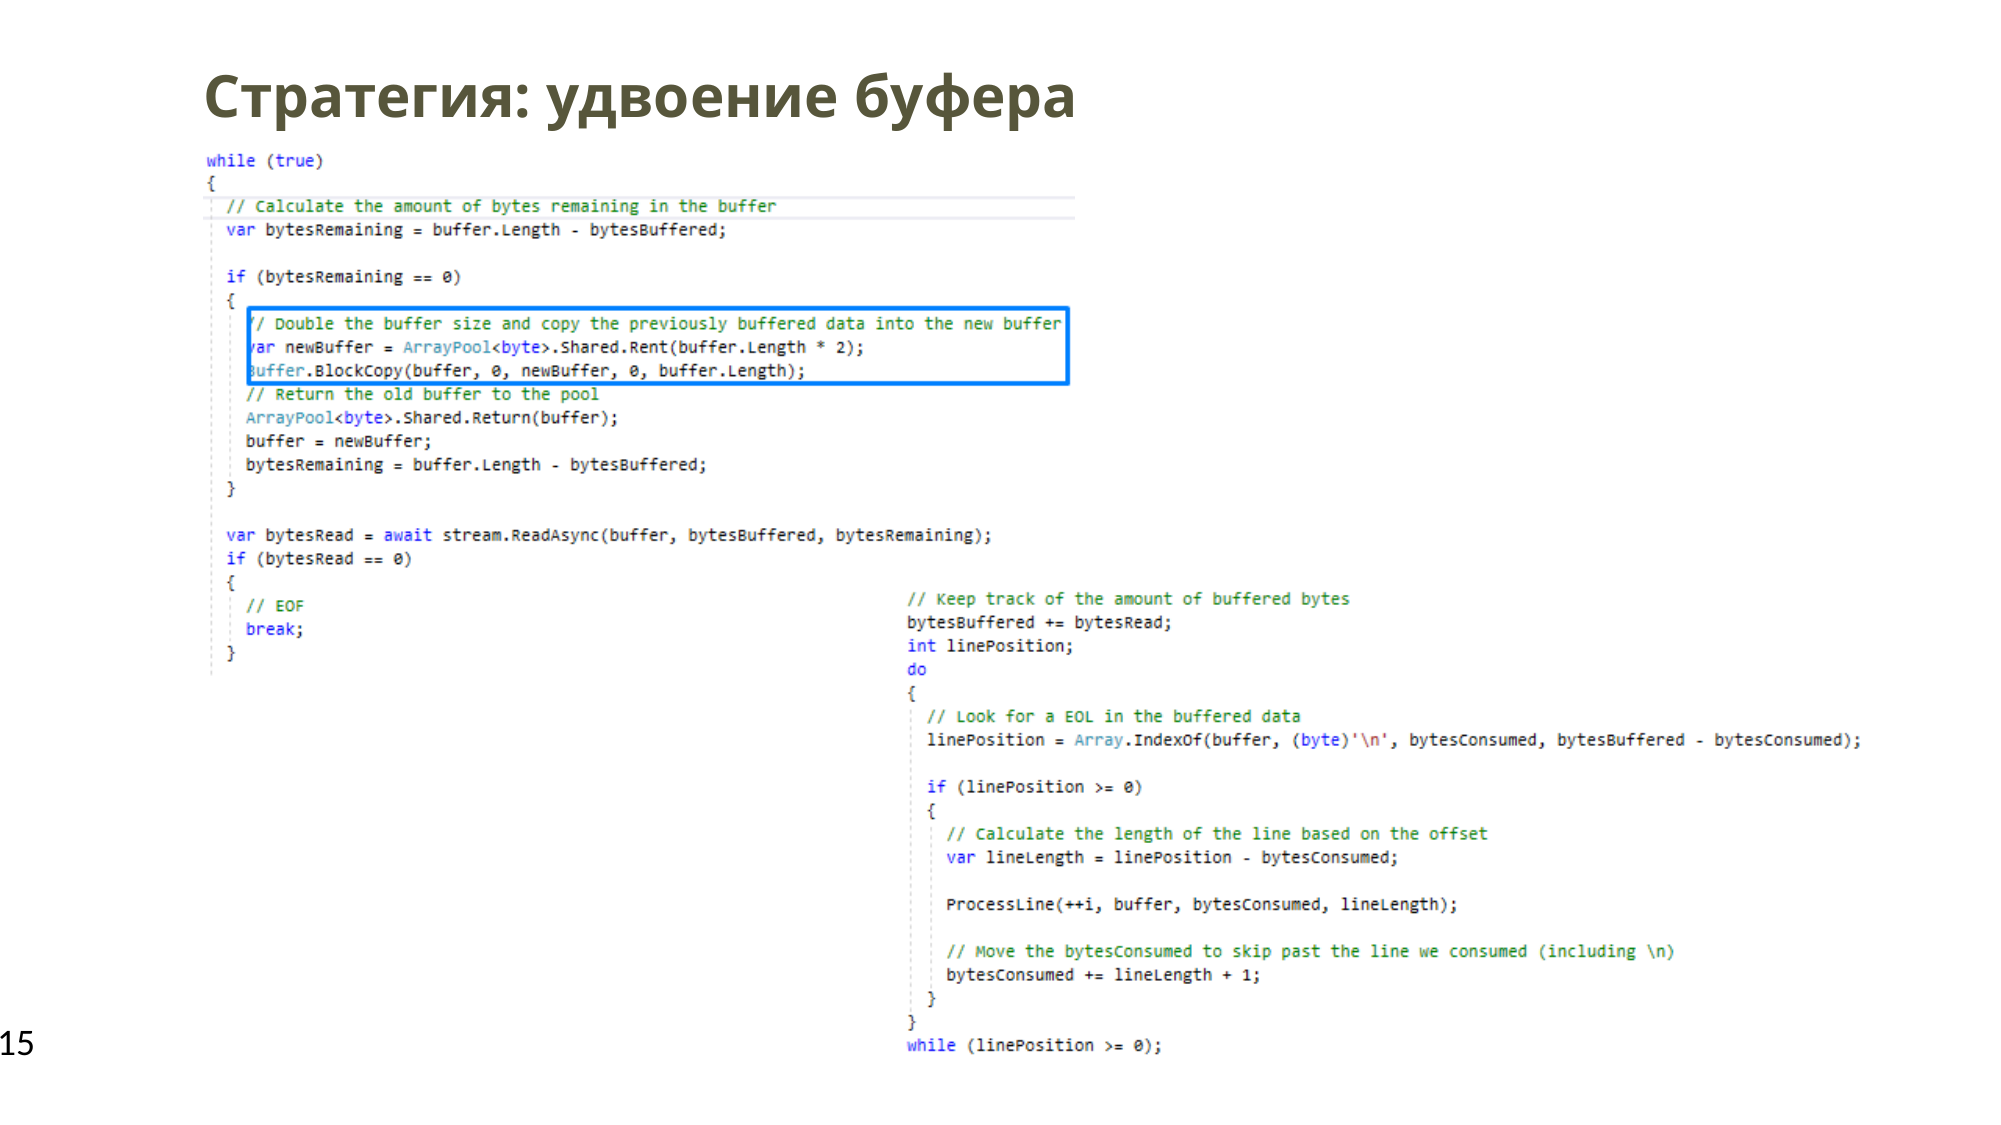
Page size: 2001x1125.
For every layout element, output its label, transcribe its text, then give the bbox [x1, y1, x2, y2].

picture [202, 148, 1869, 1056]
text_box 15 [0, 1010, 171, 1071]
text_box Стратегия: удвоение буфера [203, 52, 1966, 149]
